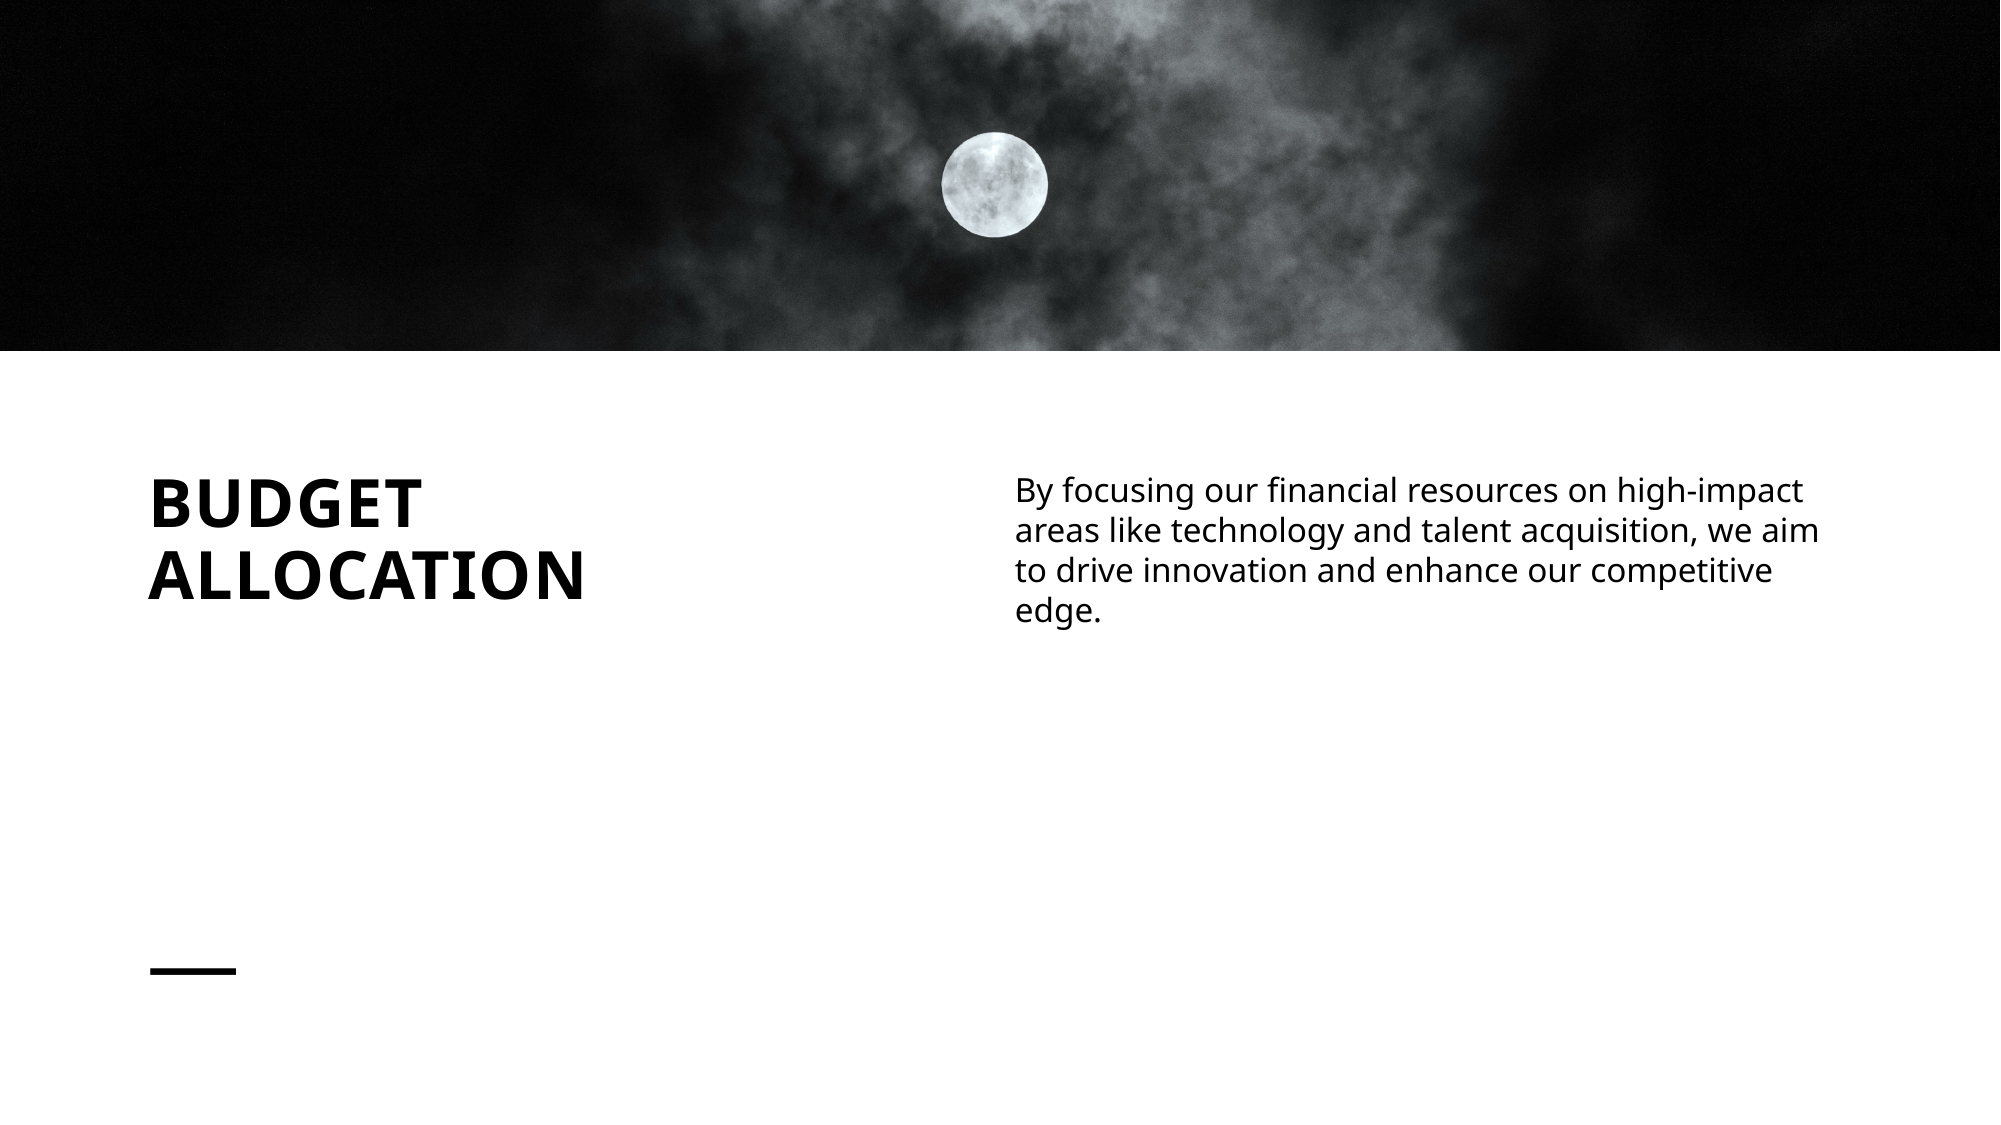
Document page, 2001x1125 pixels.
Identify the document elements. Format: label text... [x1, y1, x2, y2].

list By focusing our financial resources on high-impact areas like technology and talent acquisition, we aim to drive innovation and enhance our competitive edge. [999, 461, 1847, 927]
picture [151, 969, 236, 974]
picture [0, 0, 2000, 357]
title Budget allocation [133, 462, 851, 928]
